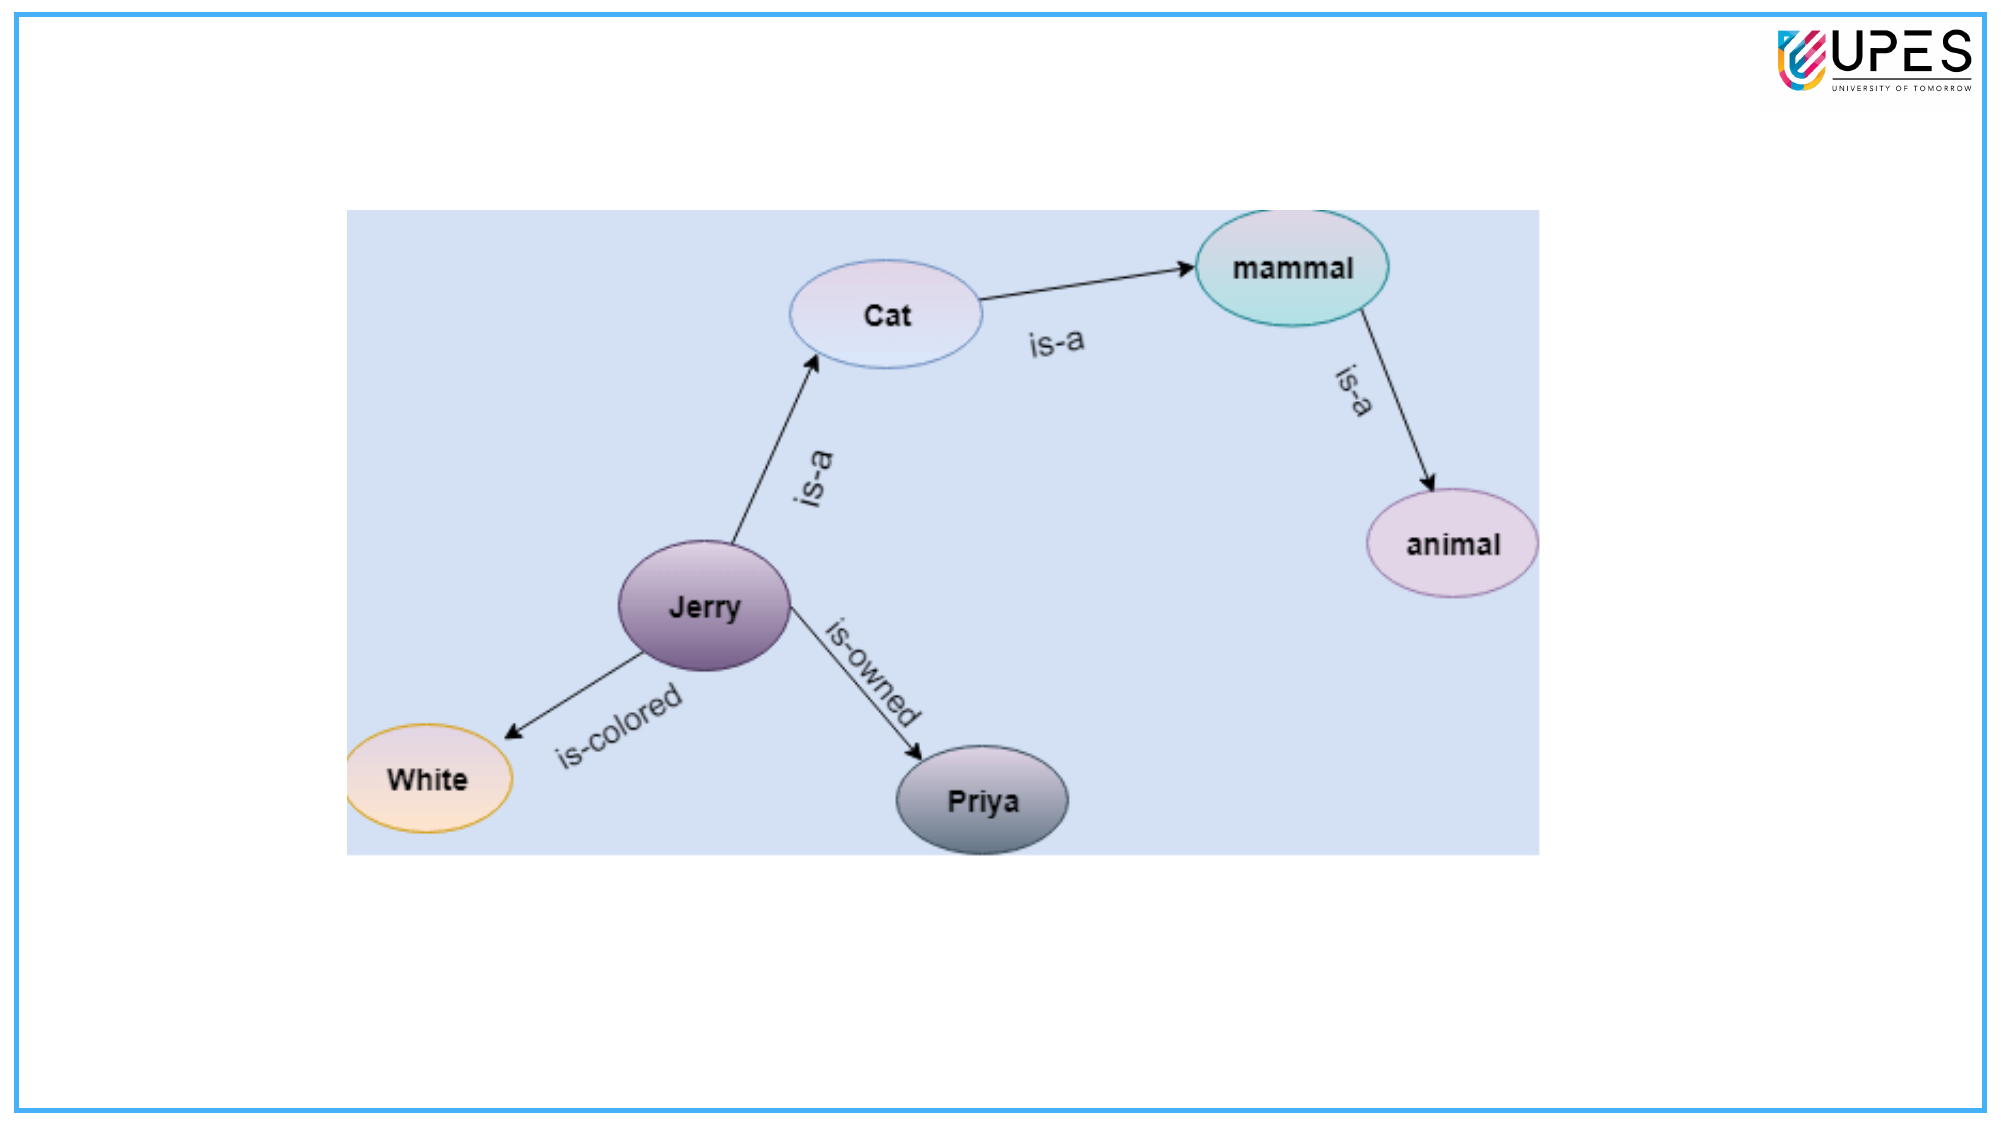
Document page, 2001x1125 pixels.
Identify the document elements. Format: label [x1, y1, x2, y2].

picture [1758, 20, 1978, 110]
picture [346, 210, 1543, 860]
